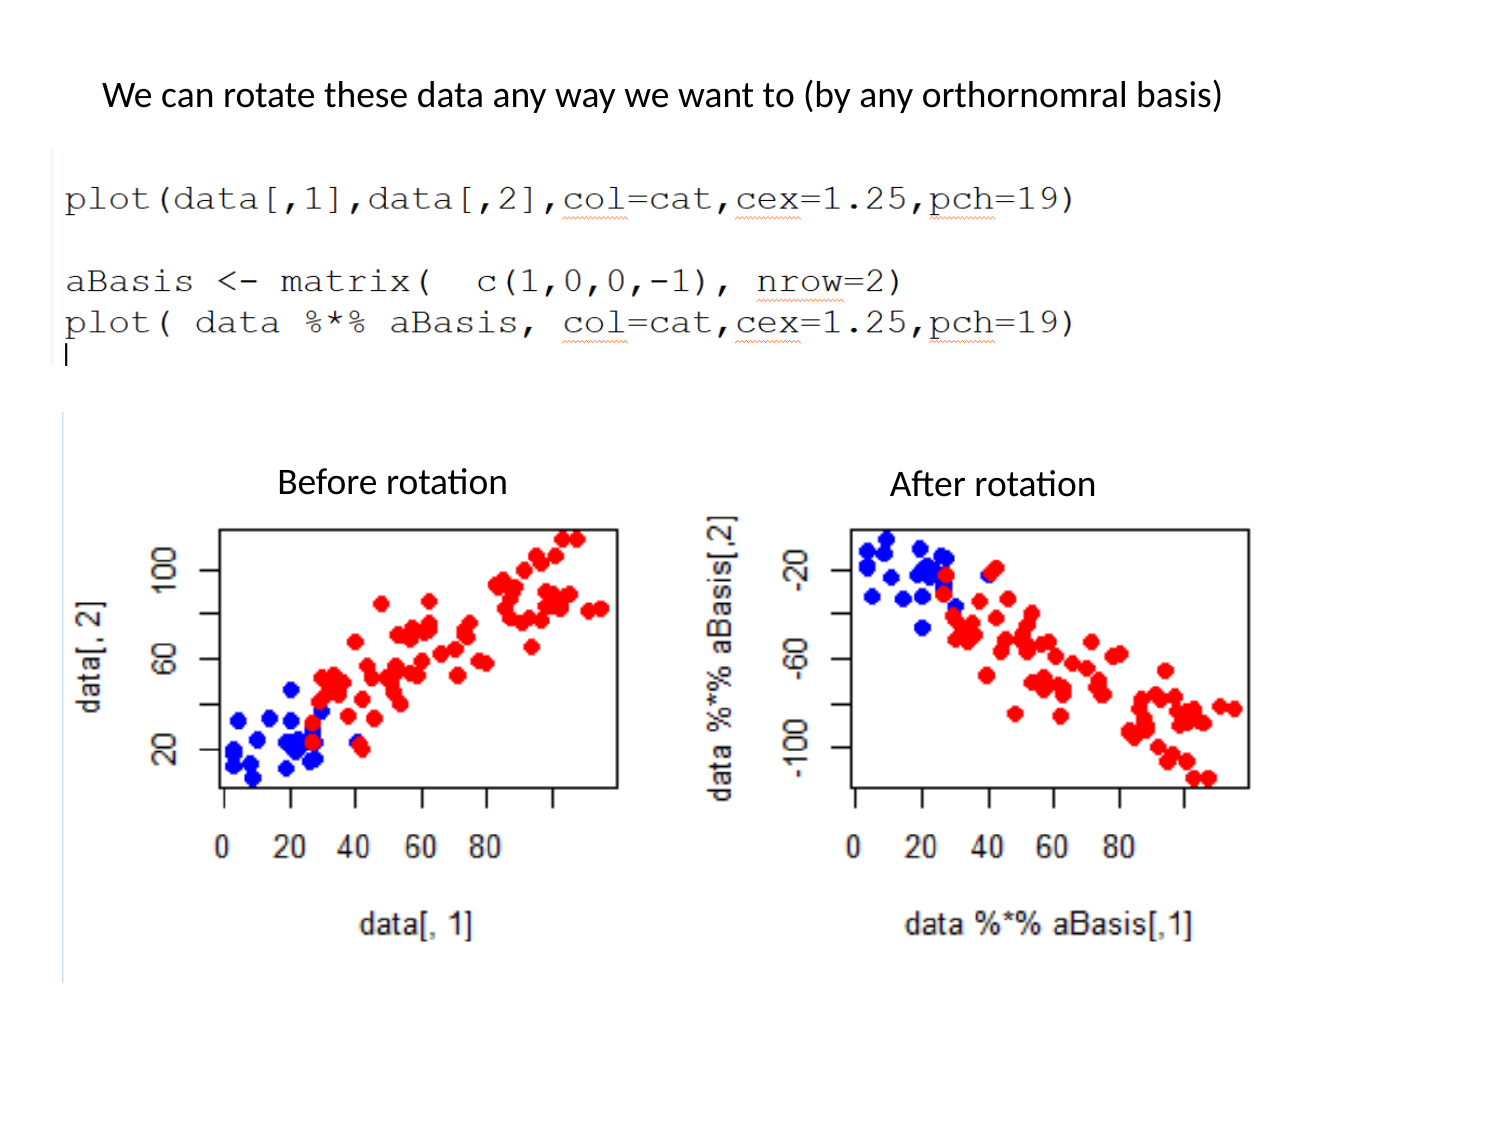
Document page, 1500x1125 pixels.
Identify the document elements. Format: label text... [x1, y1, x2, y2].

text_box We can rotate these data any way we want to (by any orthornomral basis) [87, 62, 1363, 123]
picture [49, 149, 1313, 367]
picture [62, 412, 1301, 983]
